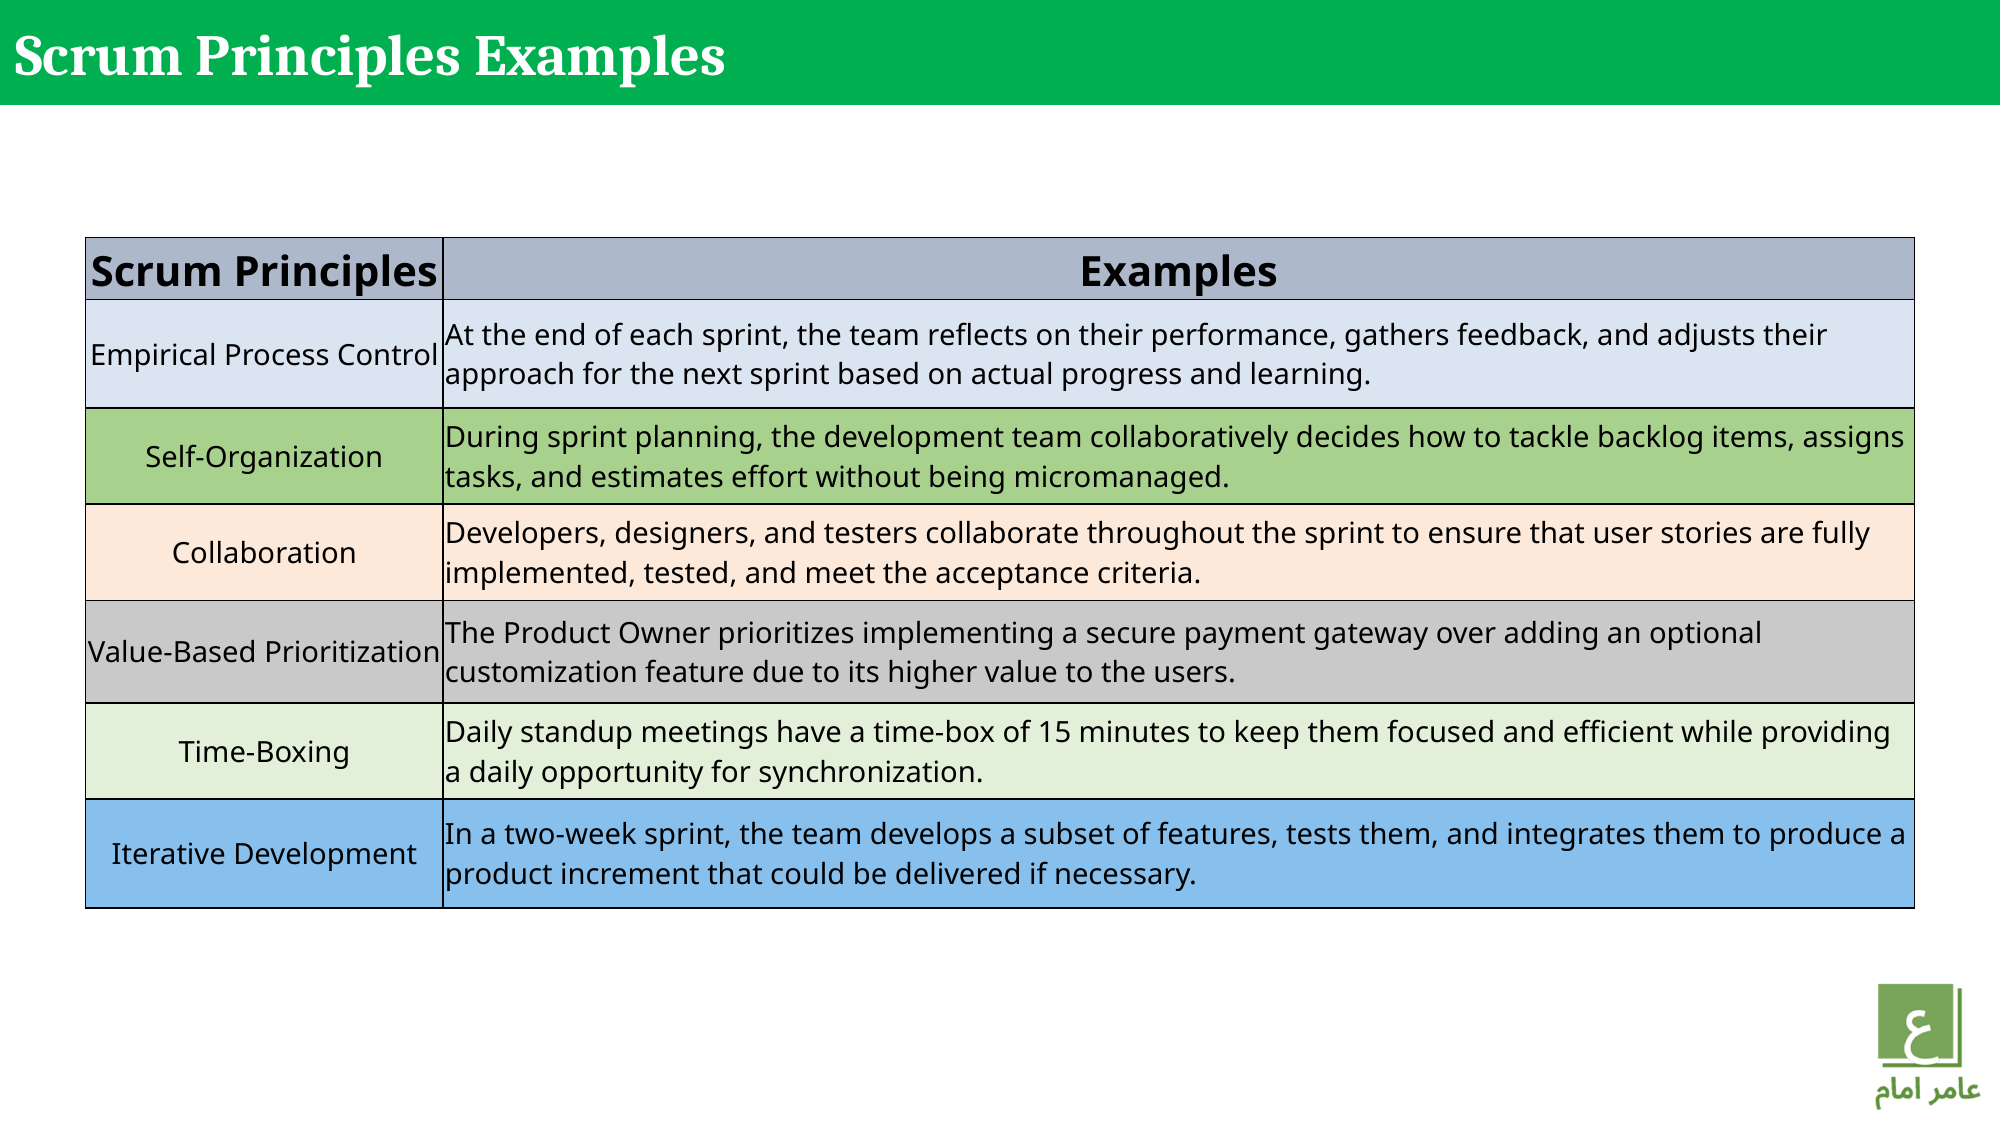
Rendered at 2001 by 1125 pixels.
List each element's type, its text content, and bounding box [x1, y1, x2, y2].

table_cell Value-Based Prioritization [86, 601, 442, 702]
table_cell Empirical Process Control [86, 300, 442, 407]
table_cell Self-Organization [86, 409, 442, 503]
table_cell Collaboration [86, 505, 442, 600]
table_cell During sprint planning, the development team collaboratively decides how to tackle backlog items, assigns tasks, and estimates effort without being micromanaged. [444, 409, 1914, 503]
table_cell At the end of each sprint, the team reflects on their performance, gathers feedback, and adjusts their approach for the next sprint based on actual progress and learning. [444, 300, 1914, 407]
table_header Scrum Principles [86, 238, 442, 299]
table_cell Developers, designers, and testers collaborate throughout the sprint to ensure that user stories are fully implemented, tested, and meet the acceptance criteria. [444, 505, 1914, 600]
table_cell The Product Owner prioritizes implementing a secure payment gateway over adding an optional customization feature due to its higher value to the users. [444, 601, 1914, 702]
picture [1845, 960, 2000, 1125]
title Scrum Principles Examples [0, 0, 2000, 105]
table_cell In a two-week sprint, the team develops a subset of features, tests them, and integrates them to produce a product increment that could be delivered if necessary. [444, 800, 1914, 907]
table_cell Iterative Development [86, 800, 442, 907]
table_cell Daily standup meetings have a time-box of 15 minutes to keep them focused and efficient while providing a daily opportunity for synchronization. [444, 704, 1914, 798]
table_cell Time-Boxing [86, 704, 442, 798]
table_header Examples [444, 238, 1914, 299]
